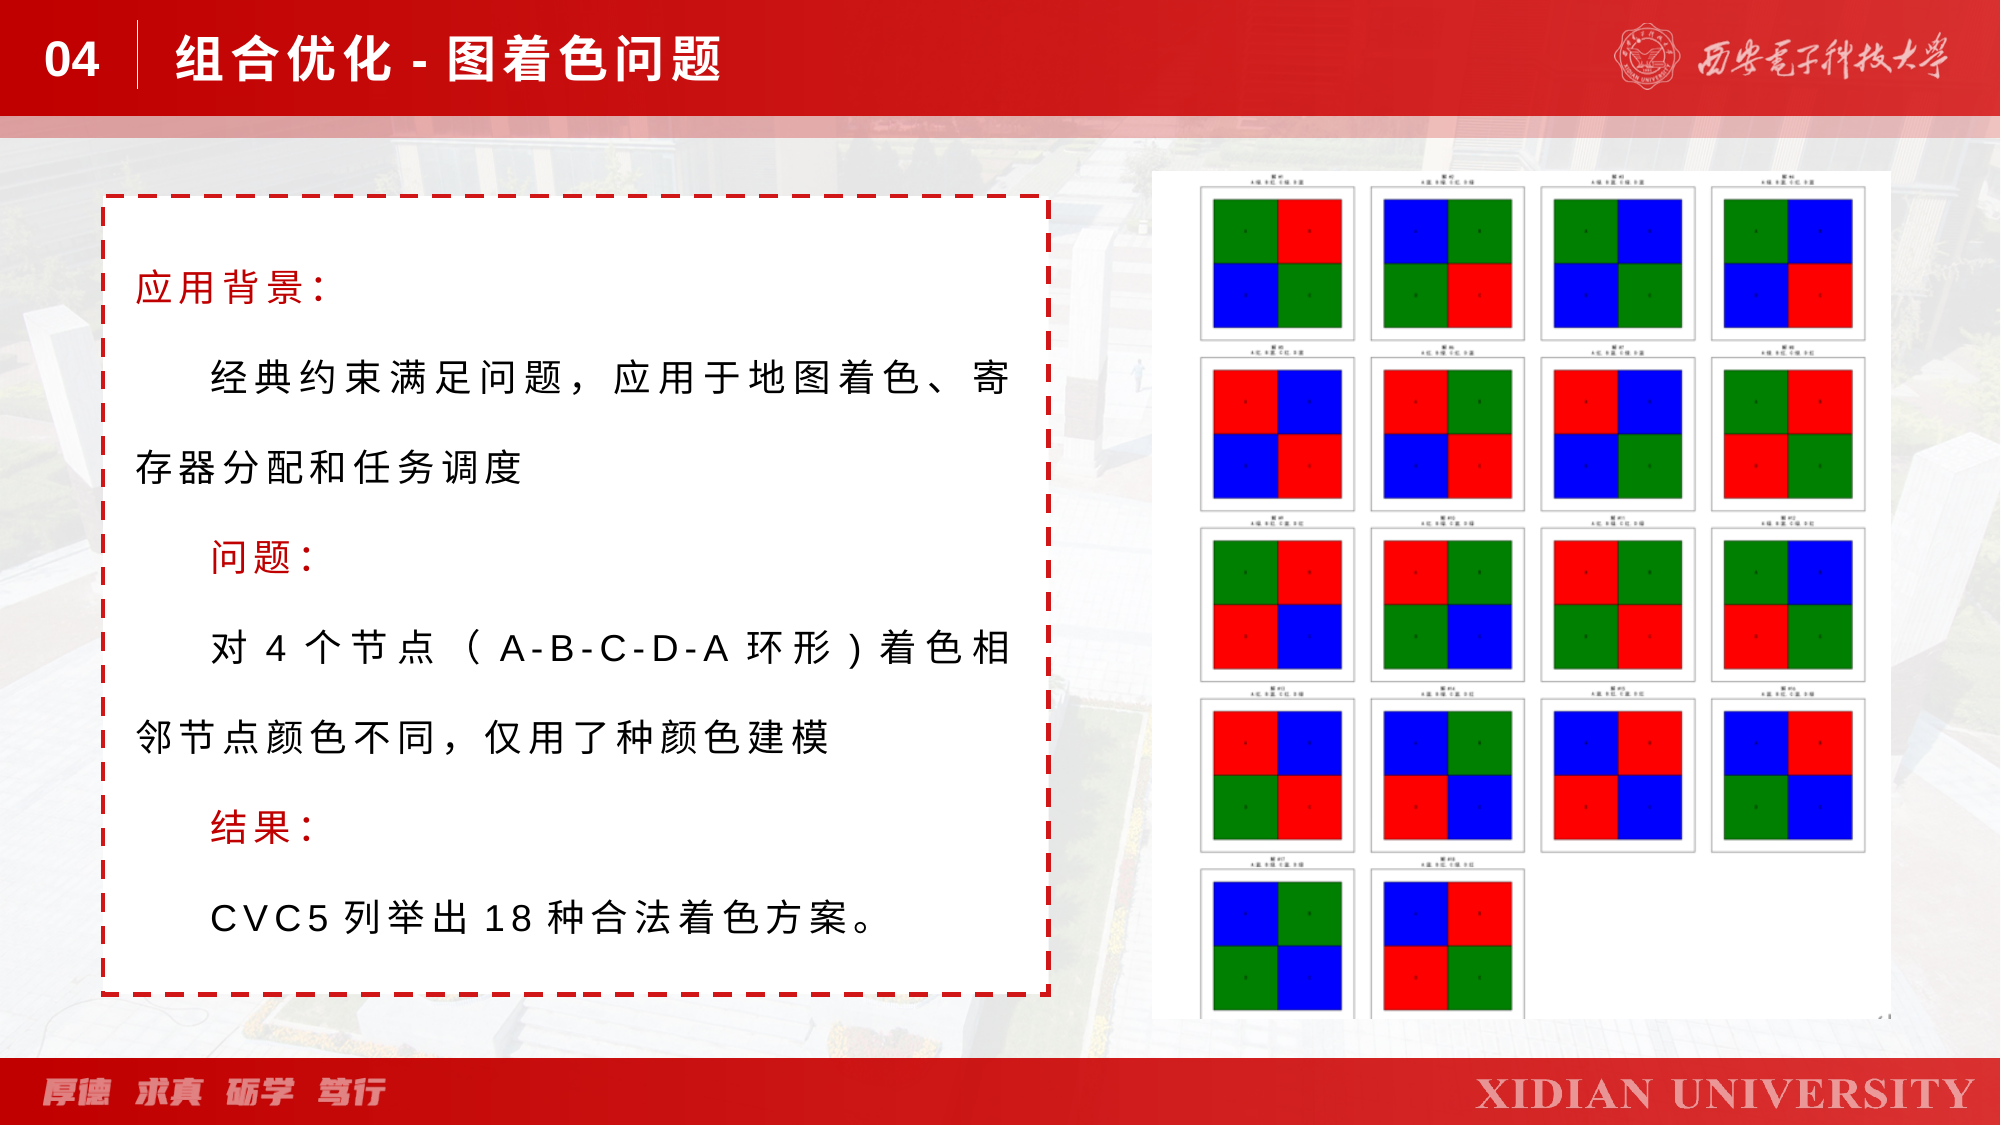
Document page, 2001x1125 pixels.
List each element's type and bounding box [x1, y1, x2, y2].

text_box [21, 22, 1975, 1125]
picture [1152, 171, 1890, 1019]
text_box [0, 0, 2000, 1125]
